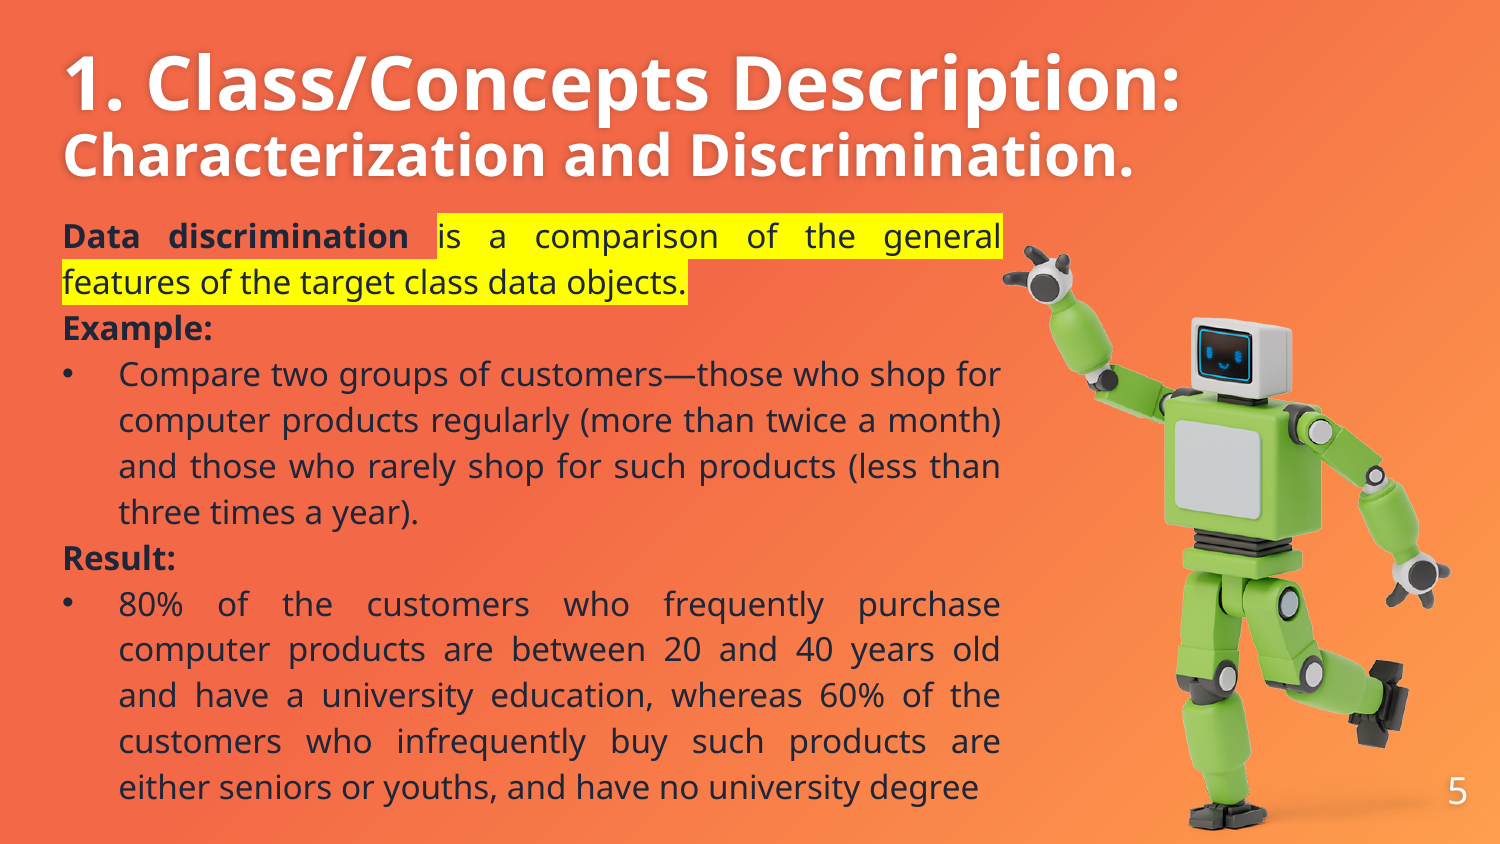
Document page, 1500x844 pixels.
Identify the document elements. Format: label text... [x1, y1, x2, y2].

title 1. Class/Concepts Description: Characterization and Discrimination. [62, 0, 1374, 190]
list Data discrimination is a comparison of the general features of the target class data objects. Example: Compare two groups of customers—those who shop for computer products regularly (more than twice a month) and those who rarely shop for such products (less than three times a year). Result: 80% of the customers who frequently purchase computer products are between 20 and 40 years old and have a university education, whereas 60% of the customers who infrequently buy such products are either seniors or youths, and have no university degree [62, 209, 1003, 776]
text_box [1002, 245, 1469, 844]
